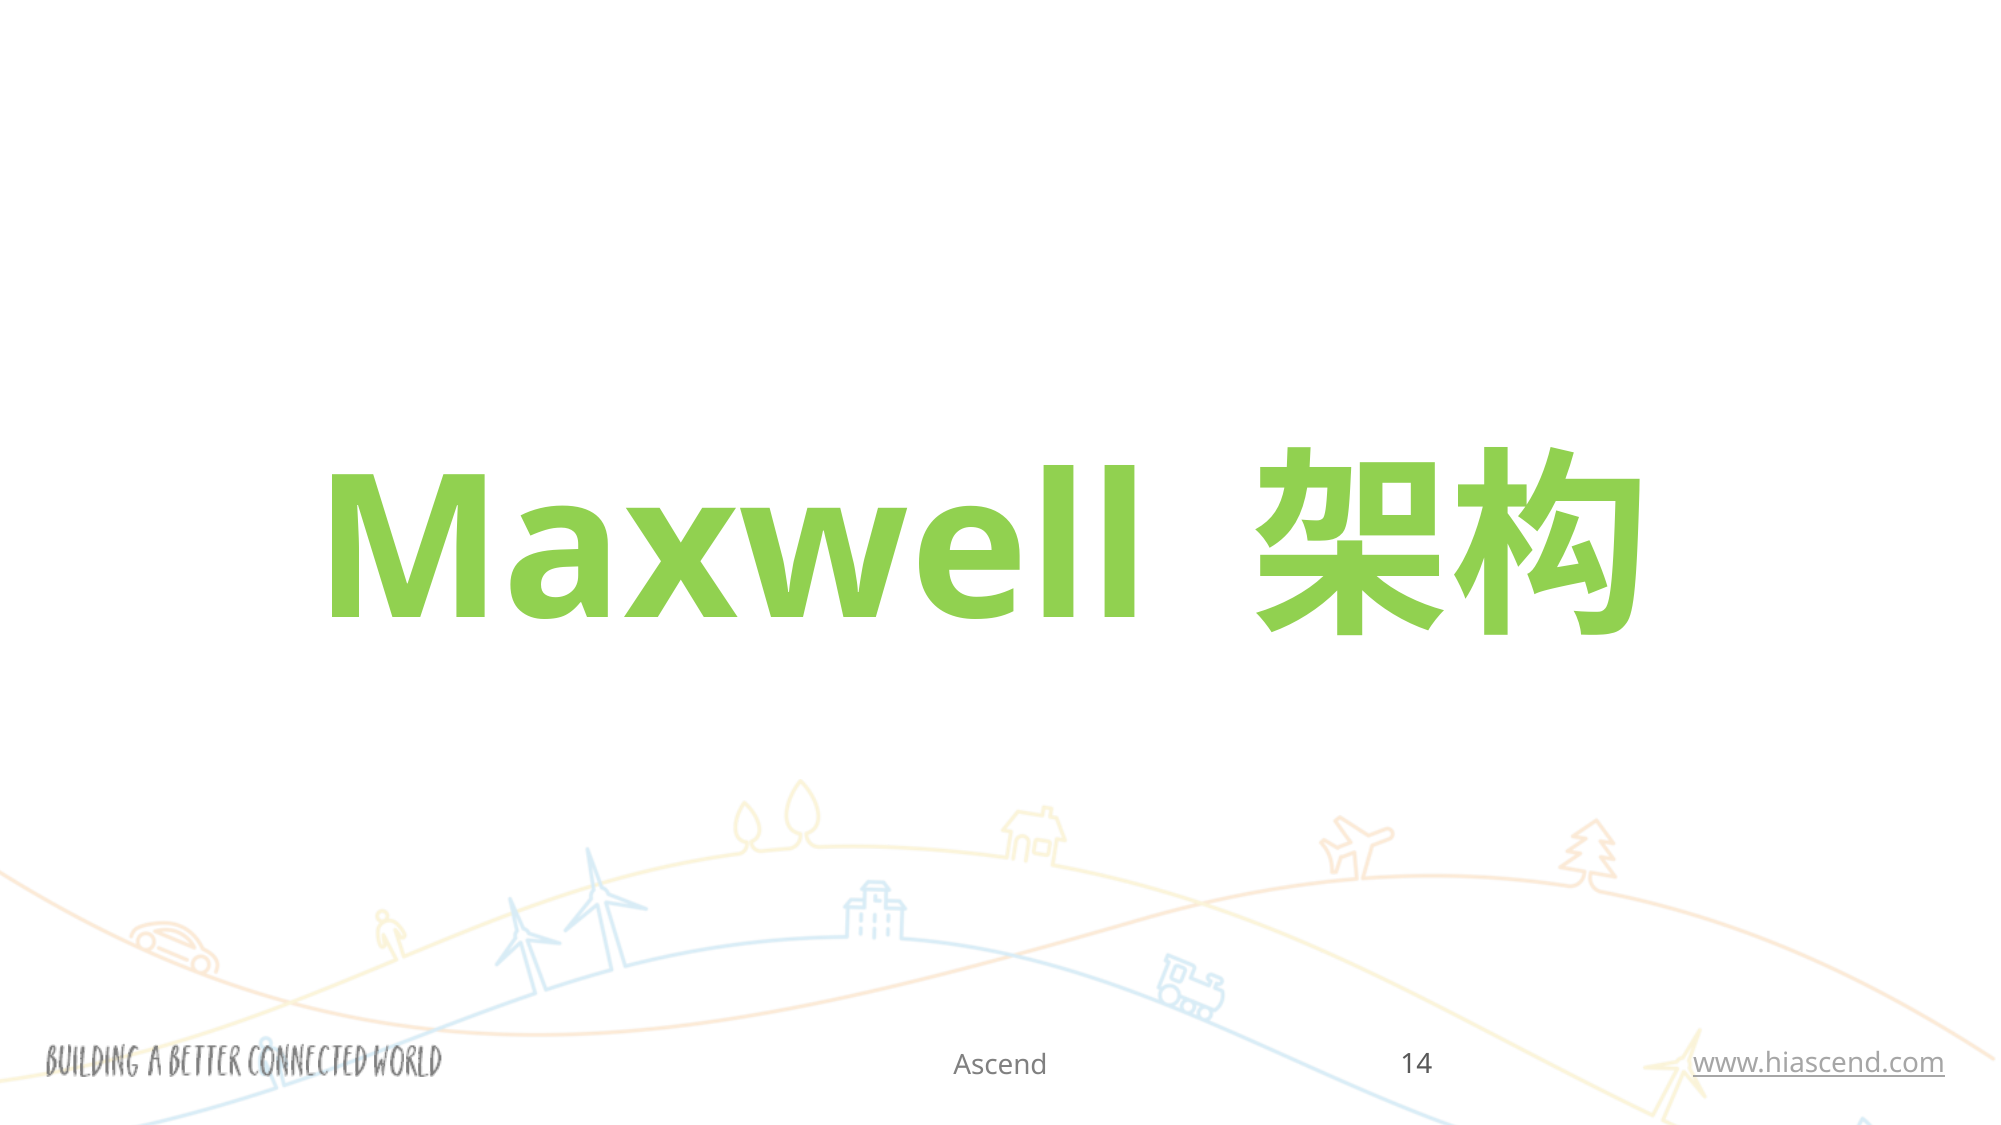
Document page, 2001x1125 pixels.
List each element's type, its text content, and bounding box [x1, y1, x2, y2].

picture [23, 1023, 468, 1105]
list Maxwell 架构 [102, 90, 1863, 986]
